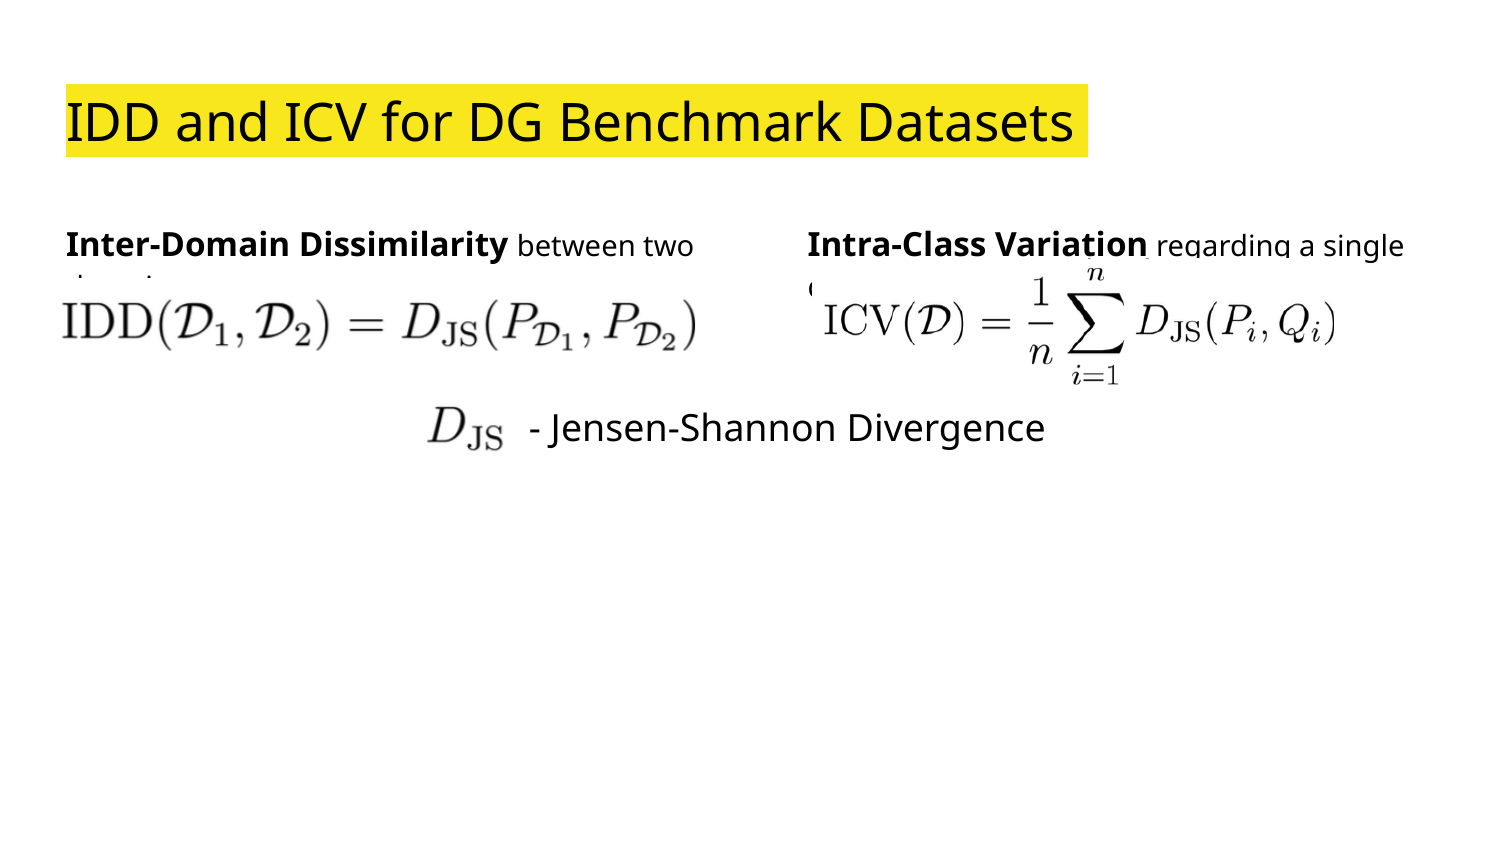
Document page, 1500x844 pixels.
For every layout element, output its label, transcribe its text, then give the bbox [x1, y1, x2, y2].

list Intra-Class Variation regarding a single domain [792, 202, 1500, 750]
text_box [419, 382, 1081, 472]
list Inter-Domain Dissimilarity between two domains [51, 202, 792, 750]
title IDD and ICV for DG Benchmark Datasets [51, 72, 1449, 167]
picture [811, 258, 1345, 396]
picture [50, 278, 708, 369]
